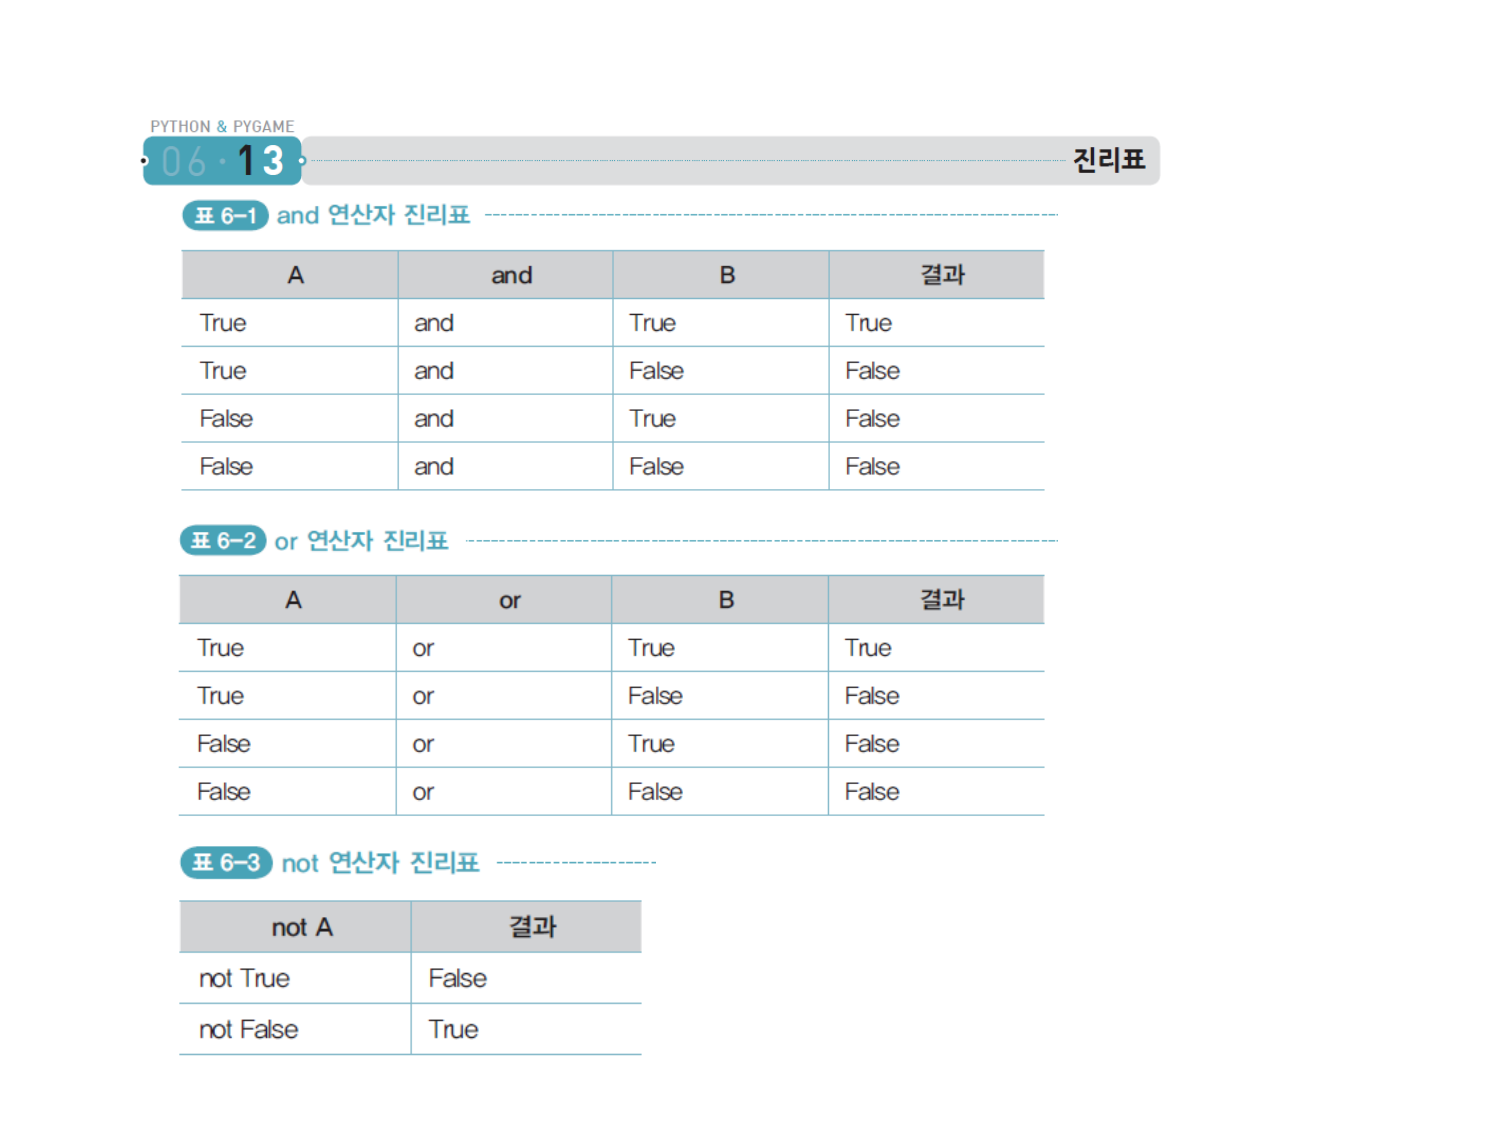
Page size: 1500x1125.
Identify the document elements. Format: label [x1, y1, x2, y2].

picture [170, 514, 1058, 832]
picture [170, 838, 656, 1071]
picture [134, 113, 1166, 500]
